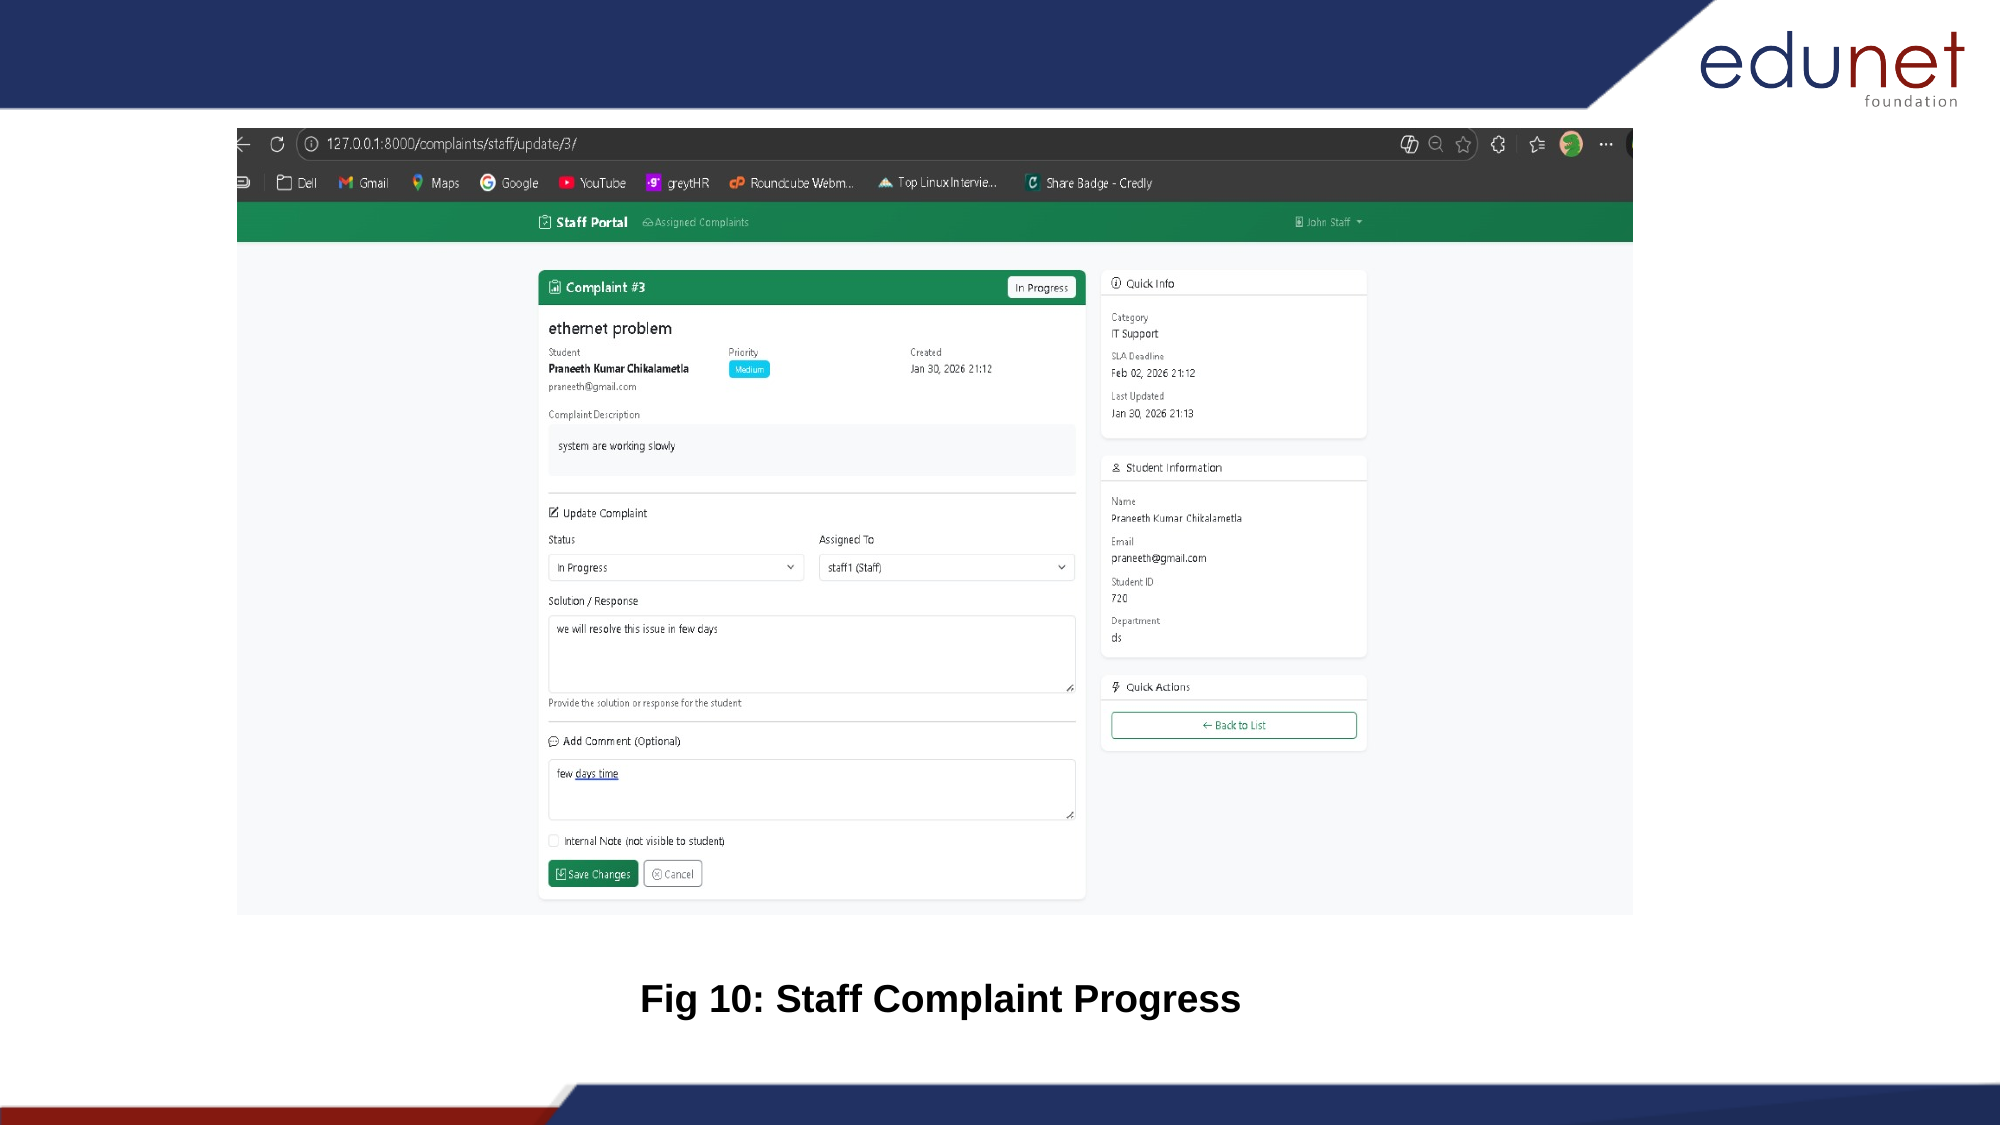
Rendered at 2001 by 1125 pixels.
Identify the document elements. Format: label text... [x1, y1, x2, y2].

picture [237, 128, 1634, 916]
text_box Fig 10: Staff Complaint Progress [473, 966, 1419, 1028]
picture [0, 0, 1977, 117]
picture [0, 1070, 2000, 1125]
